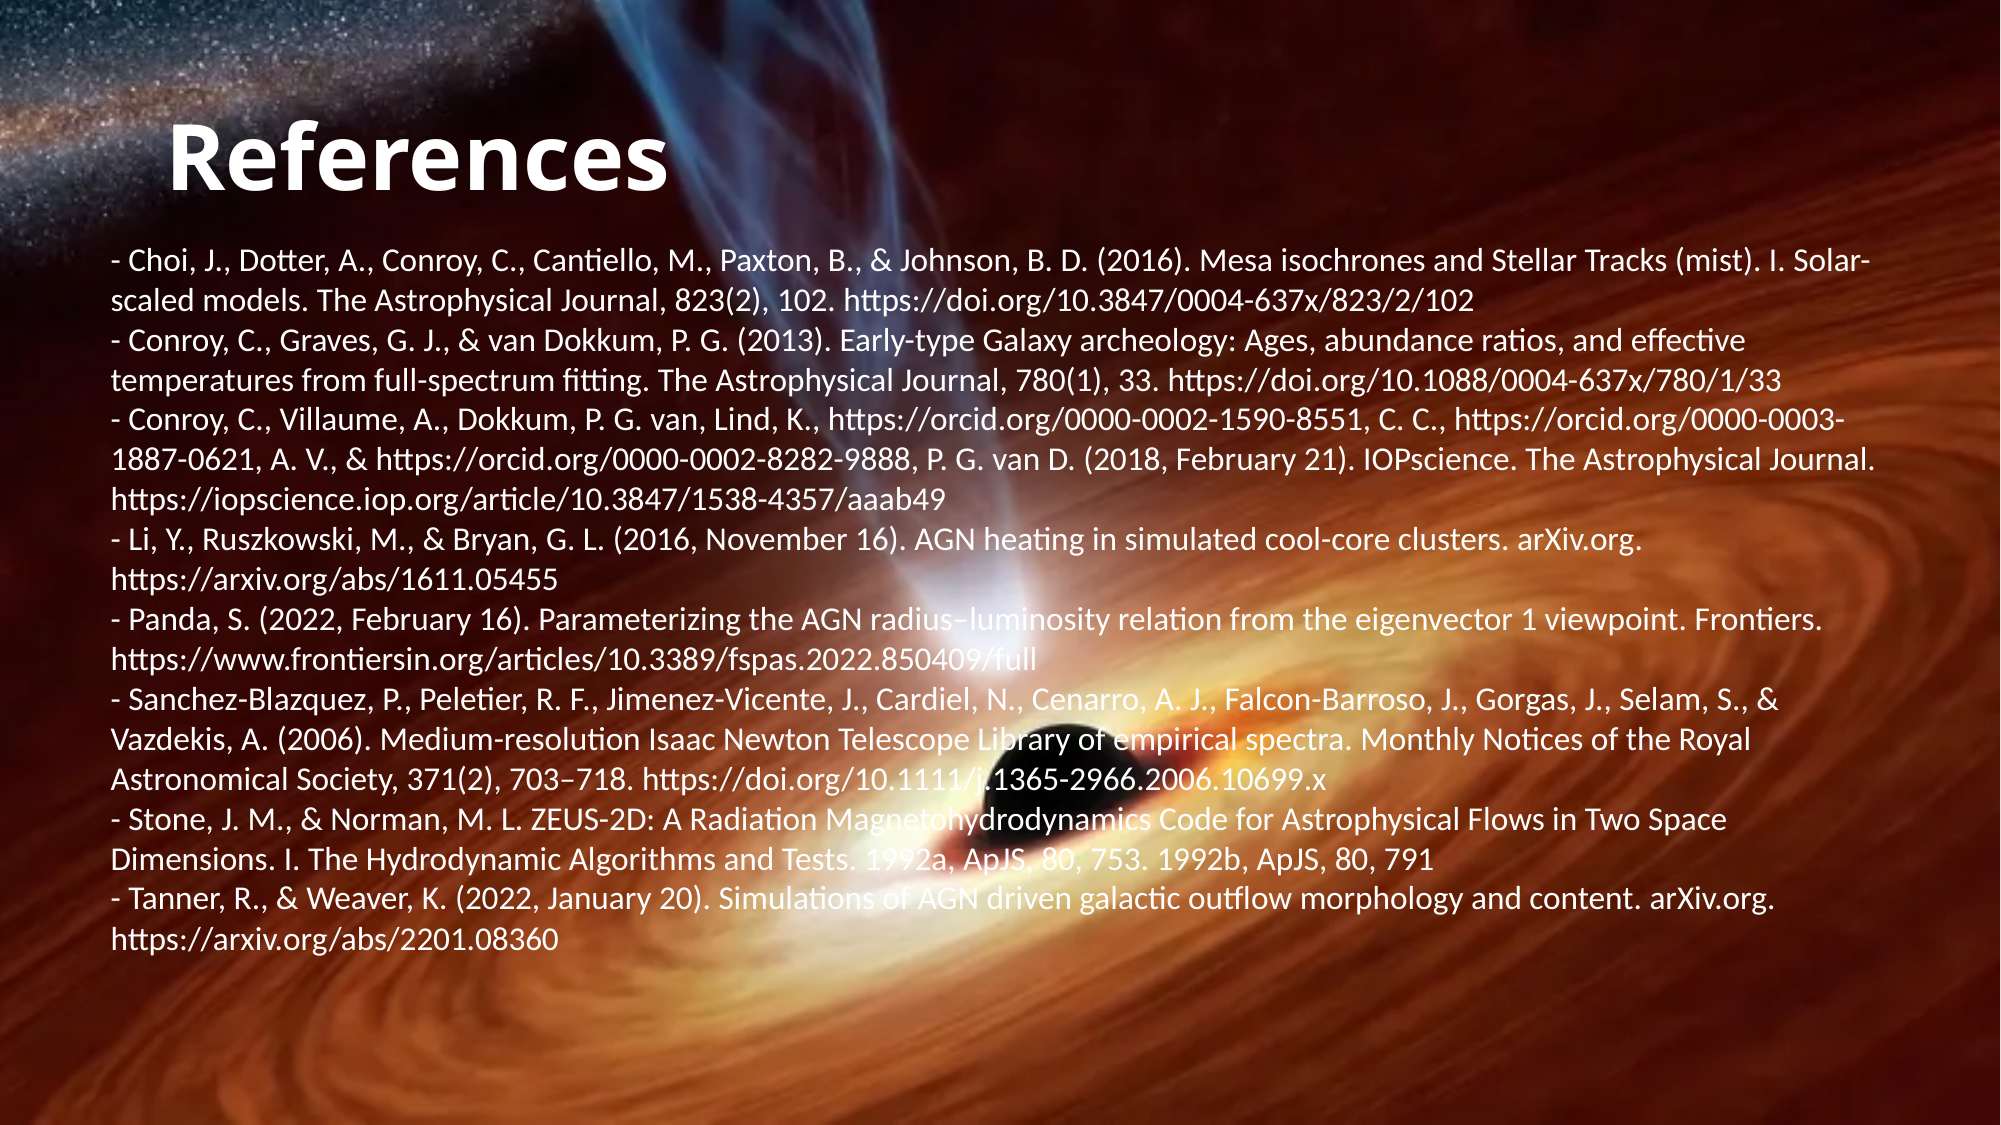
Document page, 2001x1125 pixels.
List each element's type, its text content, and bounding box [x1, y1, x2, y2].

title References [150, 52, 1762, 230]
text_box - Choi, J., Dotter, A., Conroy, C., Cantiello, M., Paxton, B., & Johnson, B. D. (2016). Mesa isochrones and Stellar Tracks (mist). I. Solar-scaled models. The Astrophysical Journal, 823(2), 102. https://doi.org/10.3847/0004-637x/823/2/102 - Conroy, C., Graves, G. J., & van Dokkum, P. G. (2013). Early-type Galaxy archeology: Ages, abundance ratios, and effective temperatures from full-spectrum fitting. The Astrophysical Journal, 780(1), 33. https://doi.org/10.1088/0004-637x/780/1/33 - Conroy, C., Villaume, A., Dokkum, P. G. van, Lind, K., https://orcid.org/0000-0002-1590-8551, C. C., https://orcid.org/0000-0003-1887-0621, A. V., & https://orcid.org/0000-0002-8282-9888, P. G. van D. (2018, February 21). IOPscience. The Astrophysical Journal. https://iopscience.iop.org/article/10.3847/1538-4357/aaab49 - Li, Y., Ruszkowski, M., & Bryan, G. L. (2016, November 16). AGN heating in simulated cool-core clusters. arXiv.org. https://arxiv.org/abs/1611.05455 - Panda, S. (2022, February 16). Parameterizing the AGN radius–luminosity relation from the eigenvector 1 viewpoint. Frontiers. https://www.frontiersin.org/articles/10.3389/fspas.2022.850409/full - Sanchez-Blazquez, P., Peletier, R. F., Jimenez-Vicente, J., Cardiel, N., Cenarro, A. J., Falcon-Barroso, J., Gorgas, J., Selam, S., & Vazdekis, A. (2006). Medium-resolution Isaac Newton Telescope Library of empirical spectra. Monthly Notices of the Royal Astronomical Society, 371(2), 703–718. https://doi.org/10.1111/j.1365-2966.2006.10699.x - Stone, J. M., & Norman, M. L. ZEUS-2D: A Radiation Magnetohydrodynamics Code for Astrophysical Flows in Two Space Dimensions. I. The Hydrodynamic Algorithms and Tests. 1992a, ApJS, 80, 753. 1992b, ApJS, 80, 791 - Tanner, R., & Weaver, K. (2022, January 20). Simulations of AGN driven galactic outflow morphology and content. arXiv.org. https://arxiv.org/abs/2201.08360 [95, 230, 1910, 964]
picture [0, 0, 2001, 1125]
